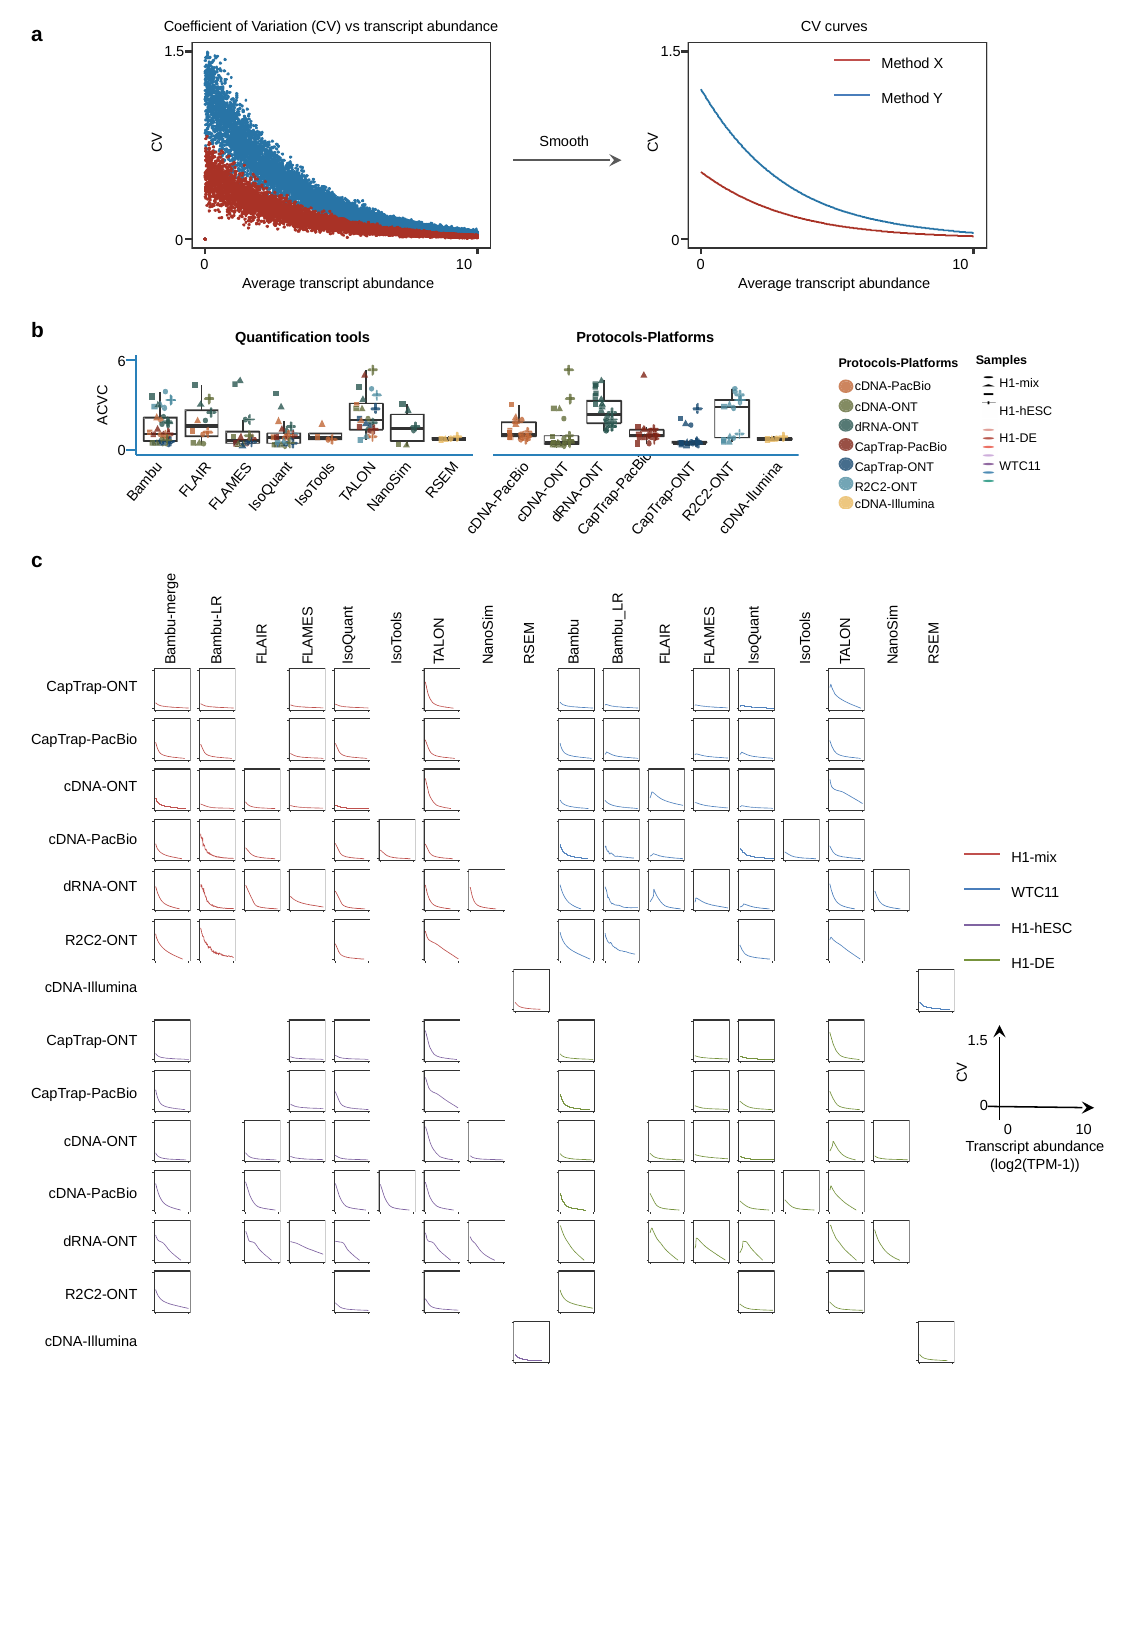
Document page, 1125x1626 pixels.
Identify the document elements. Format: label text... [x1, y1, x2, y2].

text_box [139, 8, 988, 300]
text_box c [30, 546, 65, 556]
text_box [6, 558, 1114, 1368]
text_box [89, 327, 1083, 557]
text_box a [30, 21, 65, 47]
text_box b [30, 316, 65, 342]
